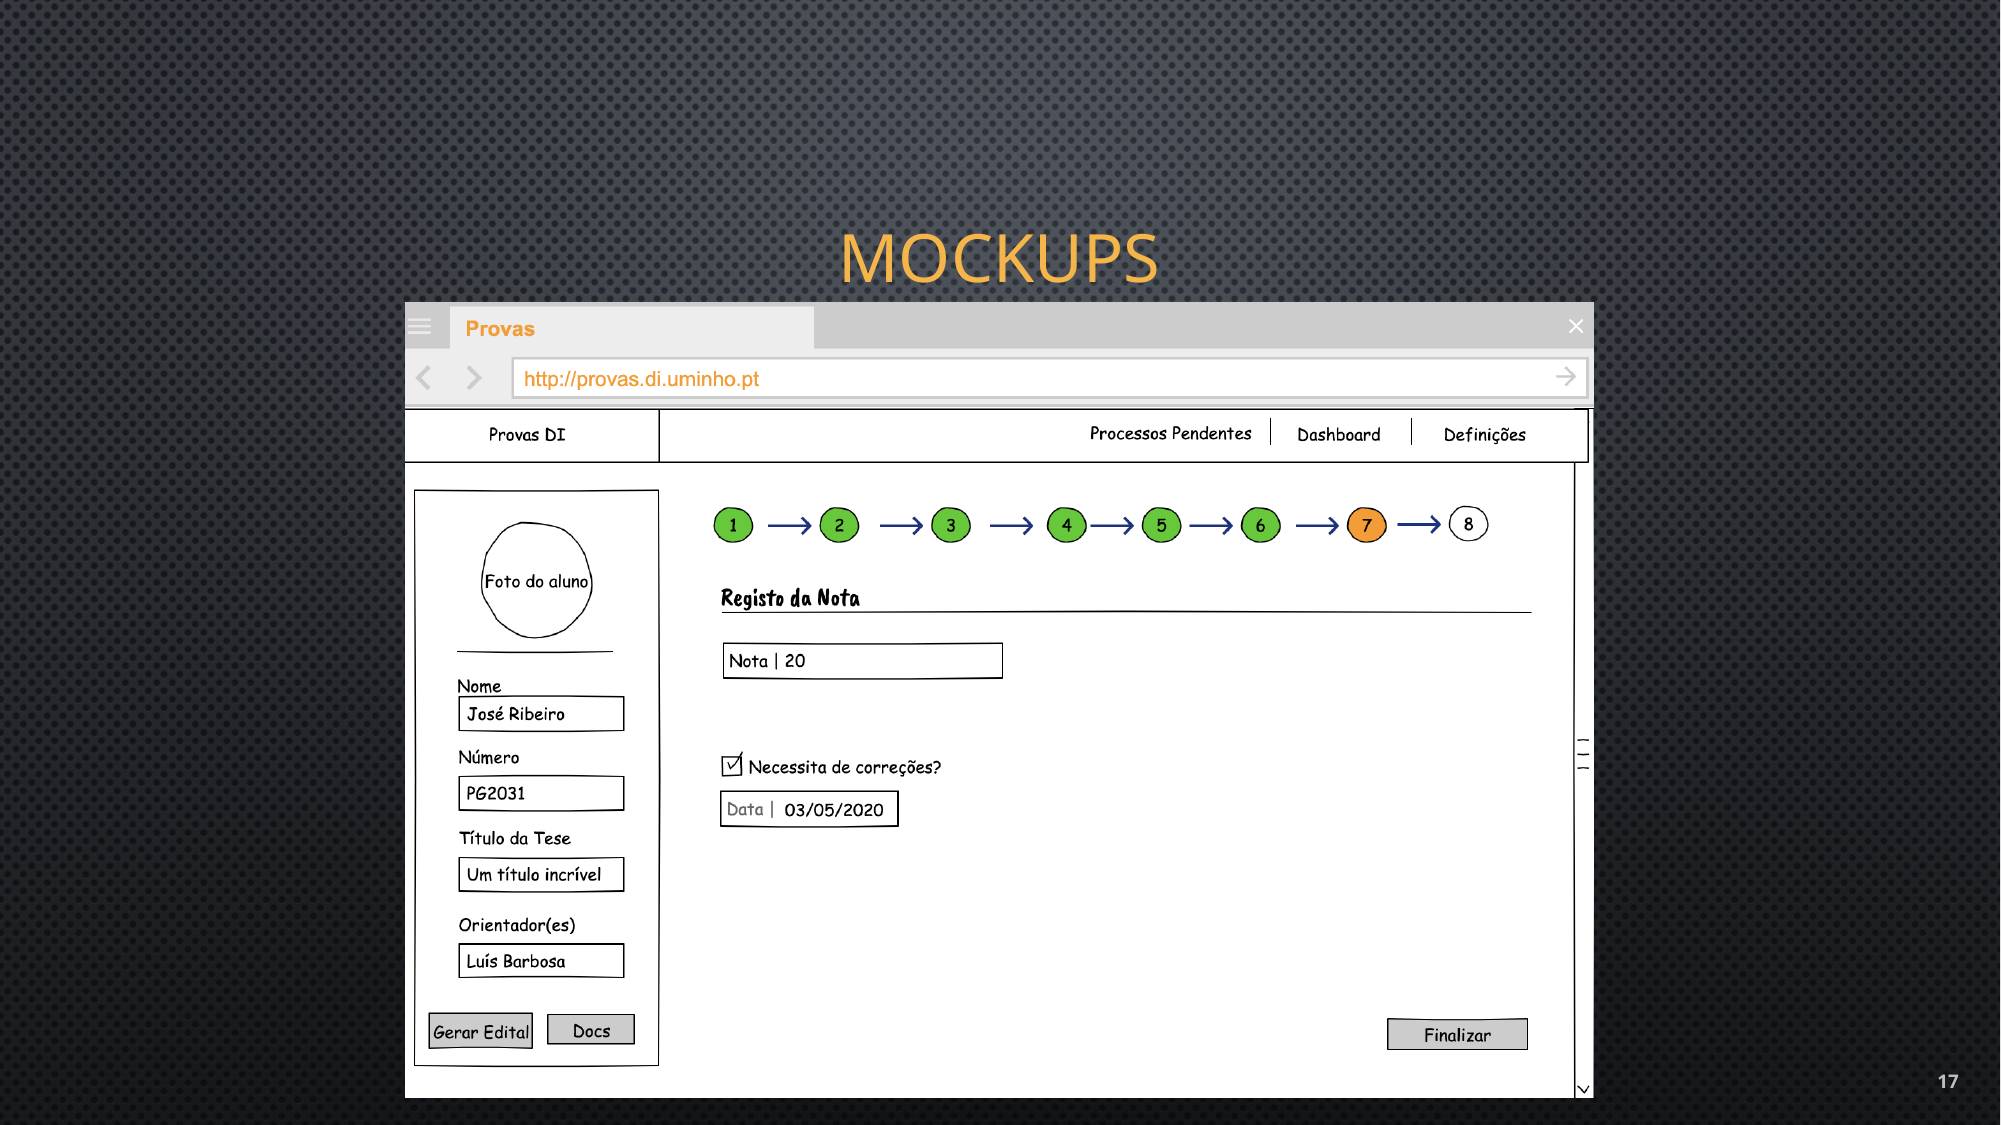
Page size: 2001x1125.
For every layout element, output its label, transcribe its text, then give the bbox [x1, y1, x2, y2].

picture [405, 301, 1595, 1098]
slide_number 17 [1883, 1053, 1974, 1113]
title MOCKUPS [187, 99, 1813, 413]
